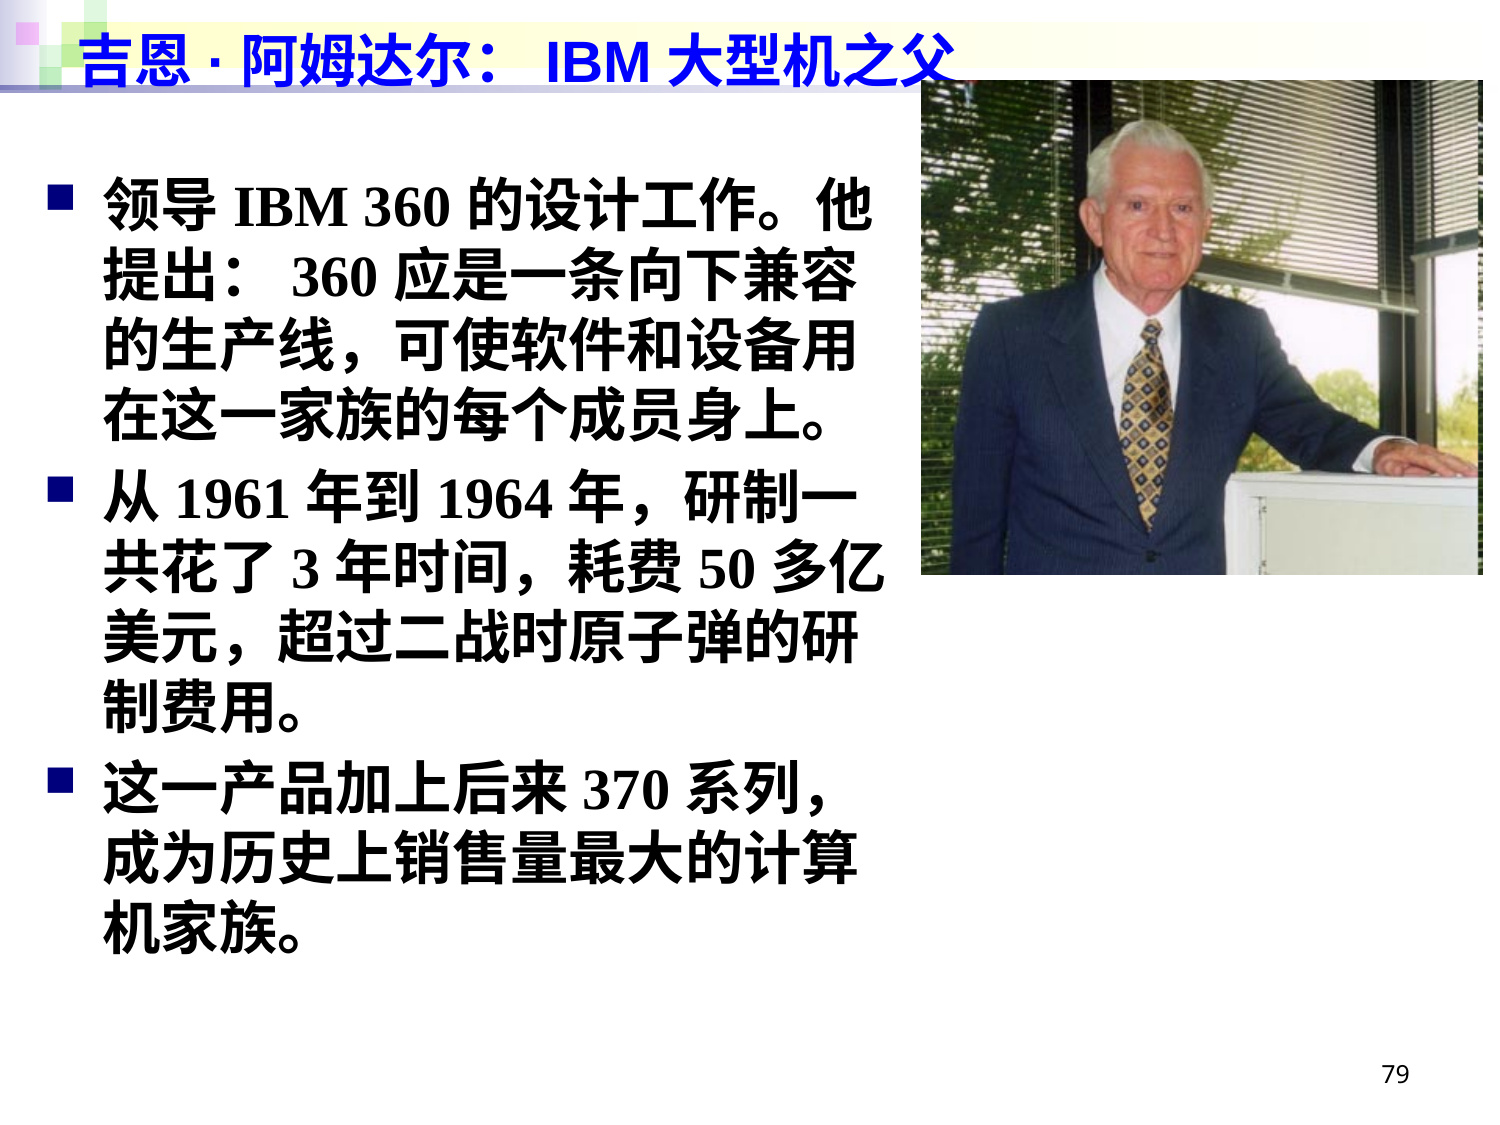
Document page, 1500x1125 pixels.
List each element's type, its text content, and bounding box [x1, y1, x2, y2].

picture [921, 80, 1483, 575]
text_box 领导IBM 360的设计工作。他提出：360应是一条向下兼容的生产线，可使软件和设备用在这一家族的每个成员身上。 从1961年到1964年，研制一共花了3年时间，耗费50多亿美元，超过二战时原子弹的研制费用。 这一产品加上后来370系列，成为历史上销售量最大的计算机家族。 [29, 160, 916, 1083]
slide_number 79 [1074, 1024, 1426, 1101]
title 吉恩·阿姆达尔：IBM大型机之父 [61, 15, 1471, 103]
